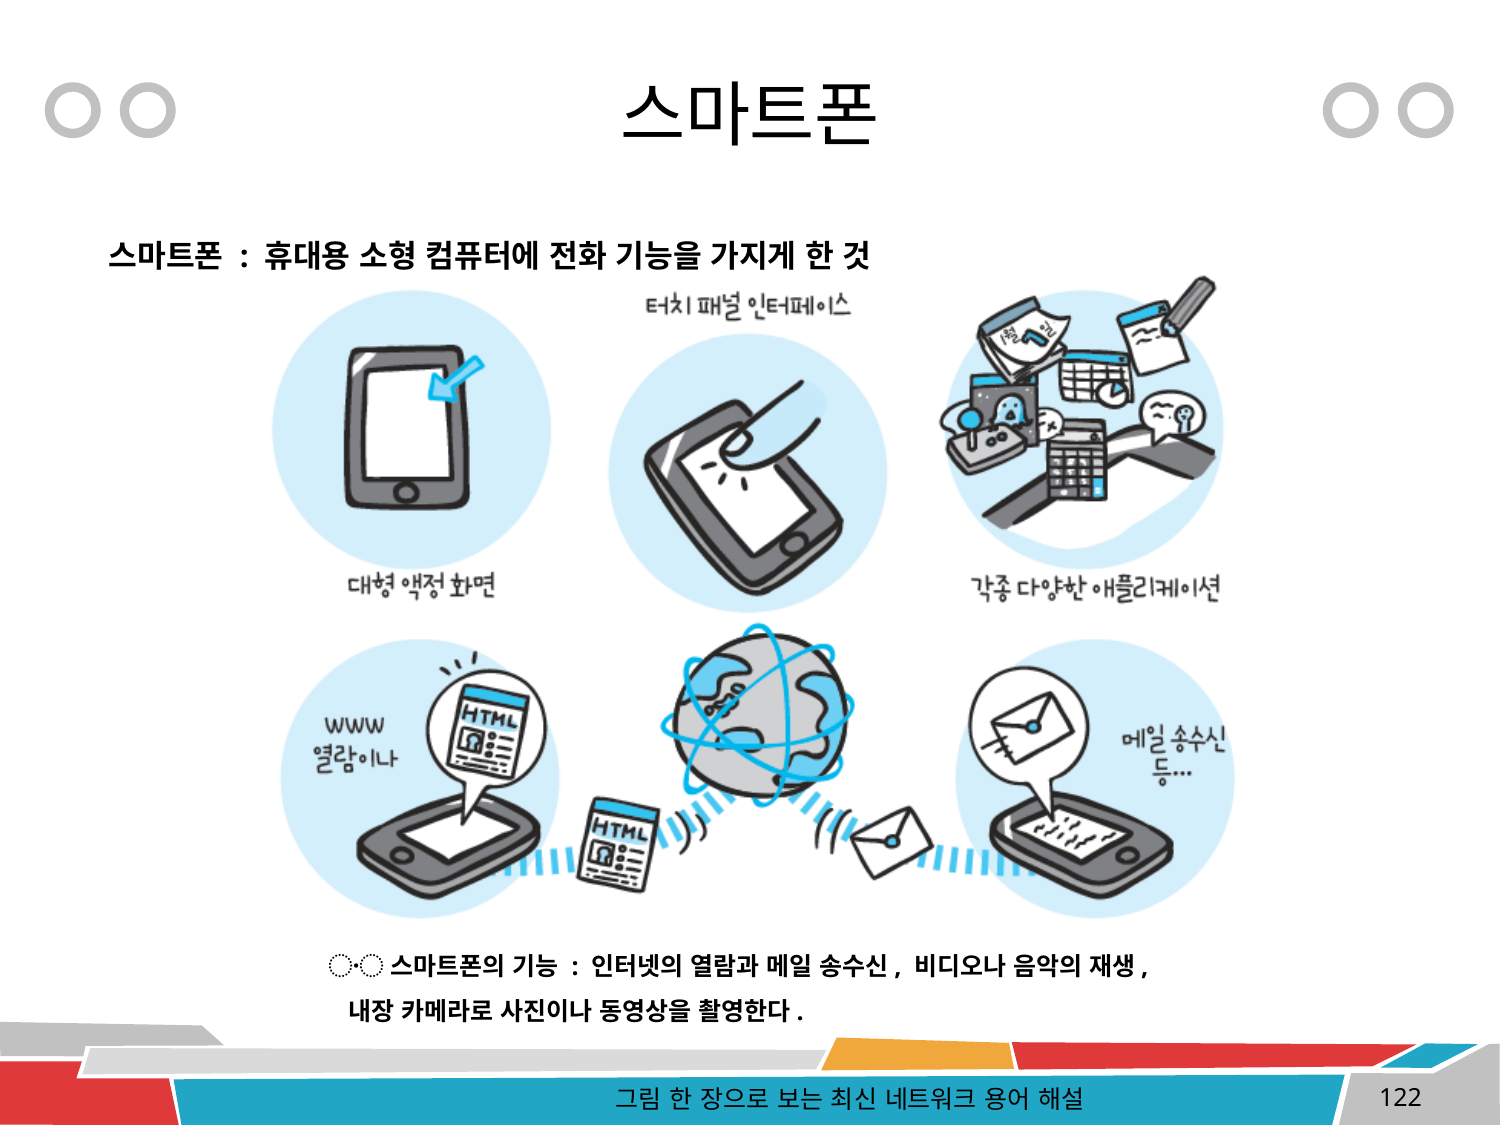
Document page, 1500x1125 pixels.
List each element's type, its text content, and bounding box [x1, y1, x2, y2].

title 스마트폰 [175, 18, 1325, 206]
slide_number 122 [1361, 1080, 1437, 1118]
picture [266, 273, 1253, 929]
footer 그림 한 장으로 보는 최신 네트워크 용어 해설 [438, 1080, 1263, 1118]
text_box 〮 스마트폰의 기능 : 인터넷의 열람과 메일 송수신, 비디오나 음악의 재생, 내장 카메라로 사진이나 동영상을 촬영한다. [313, 929, 1186, 1033]
text_box 스마트폰 : 휴대용 소형 컴퓨터에 전화 기능을 가지게 한 것 [93, 210, 1352, 282]
